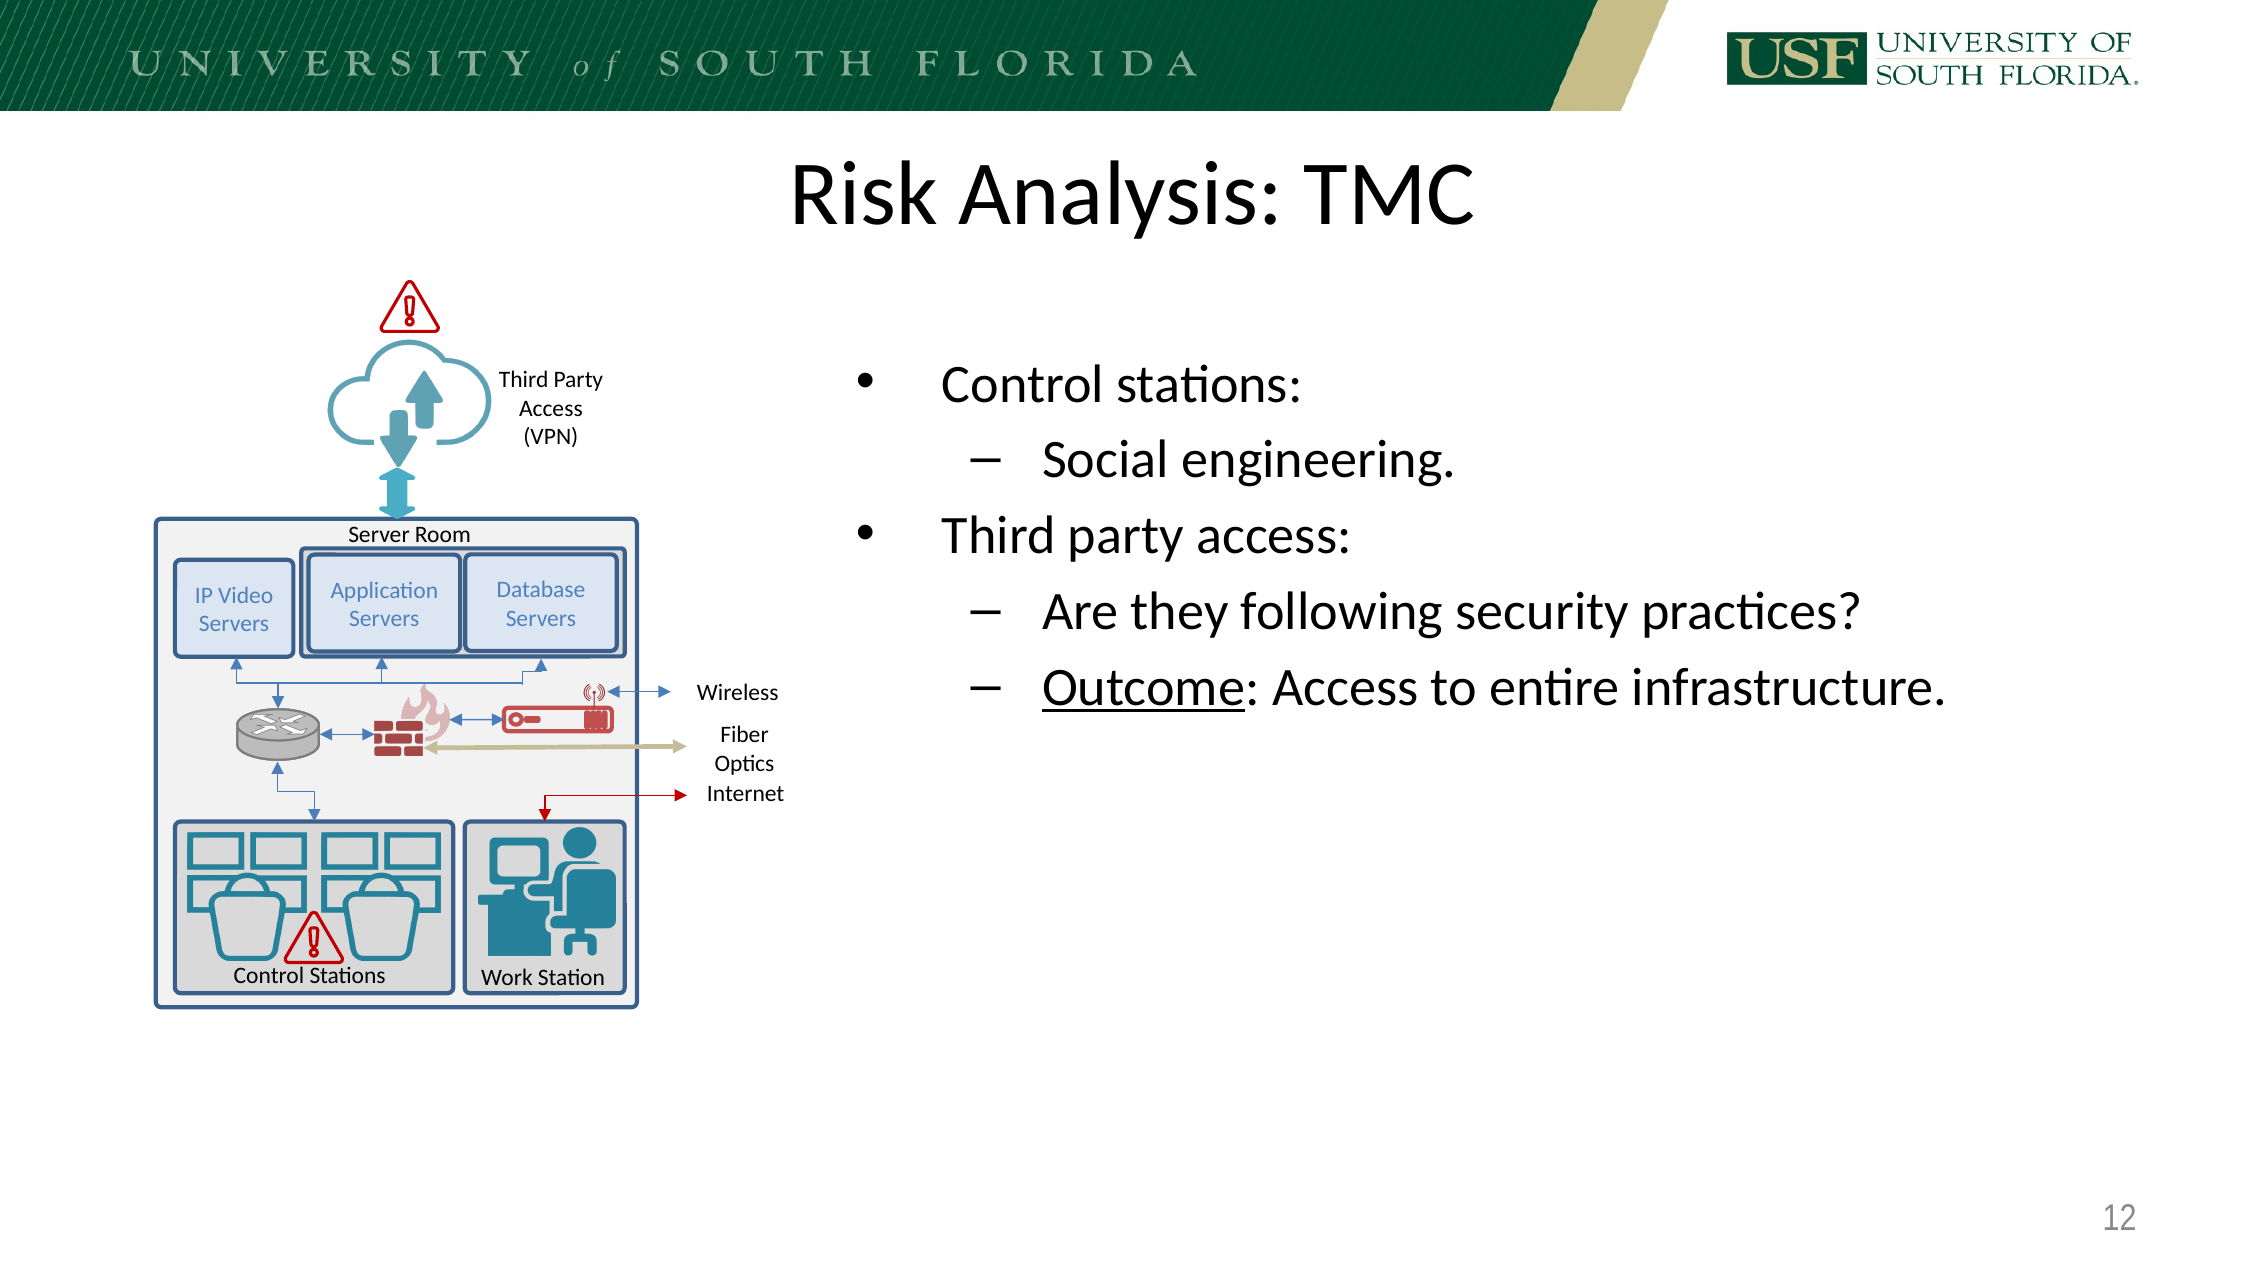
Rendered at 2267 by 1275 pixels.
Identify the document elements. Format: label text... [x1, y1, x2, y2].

title Risk Analysis: TMC [113, 125, 2154, 238]
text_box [155, 339, 801, 1008]
slide_number 12 [1624, 1181, 2154, 1250]
picture [0, 0, 2267, 1275]
list Control stations: Social engineering. Third party access: Are they following security practices? Outcome: Access to entire infrastructure. [839, 339, 2111, 1149]
